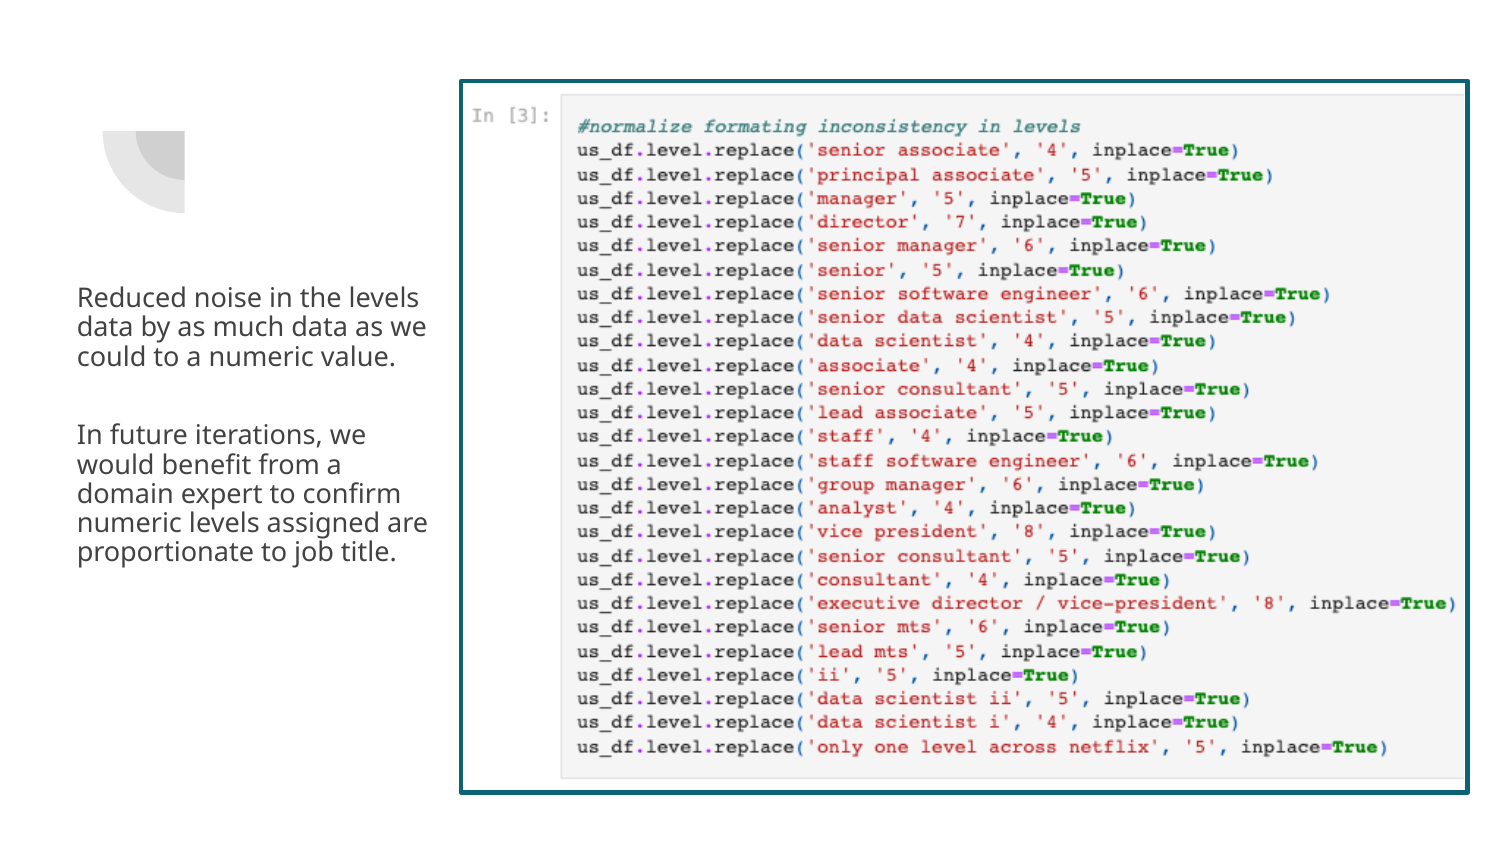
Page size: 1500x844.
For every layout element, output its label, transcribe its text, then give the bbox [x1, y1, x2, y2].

title Reduced noise in the levels data by as much data as we could to a numeric value. In future iterations, we would benefit from a domain expert to confirm numeric levels assigned are proportionate to job title. [61, 269, 450, 793]
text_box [460, 80, 1469, 793]
